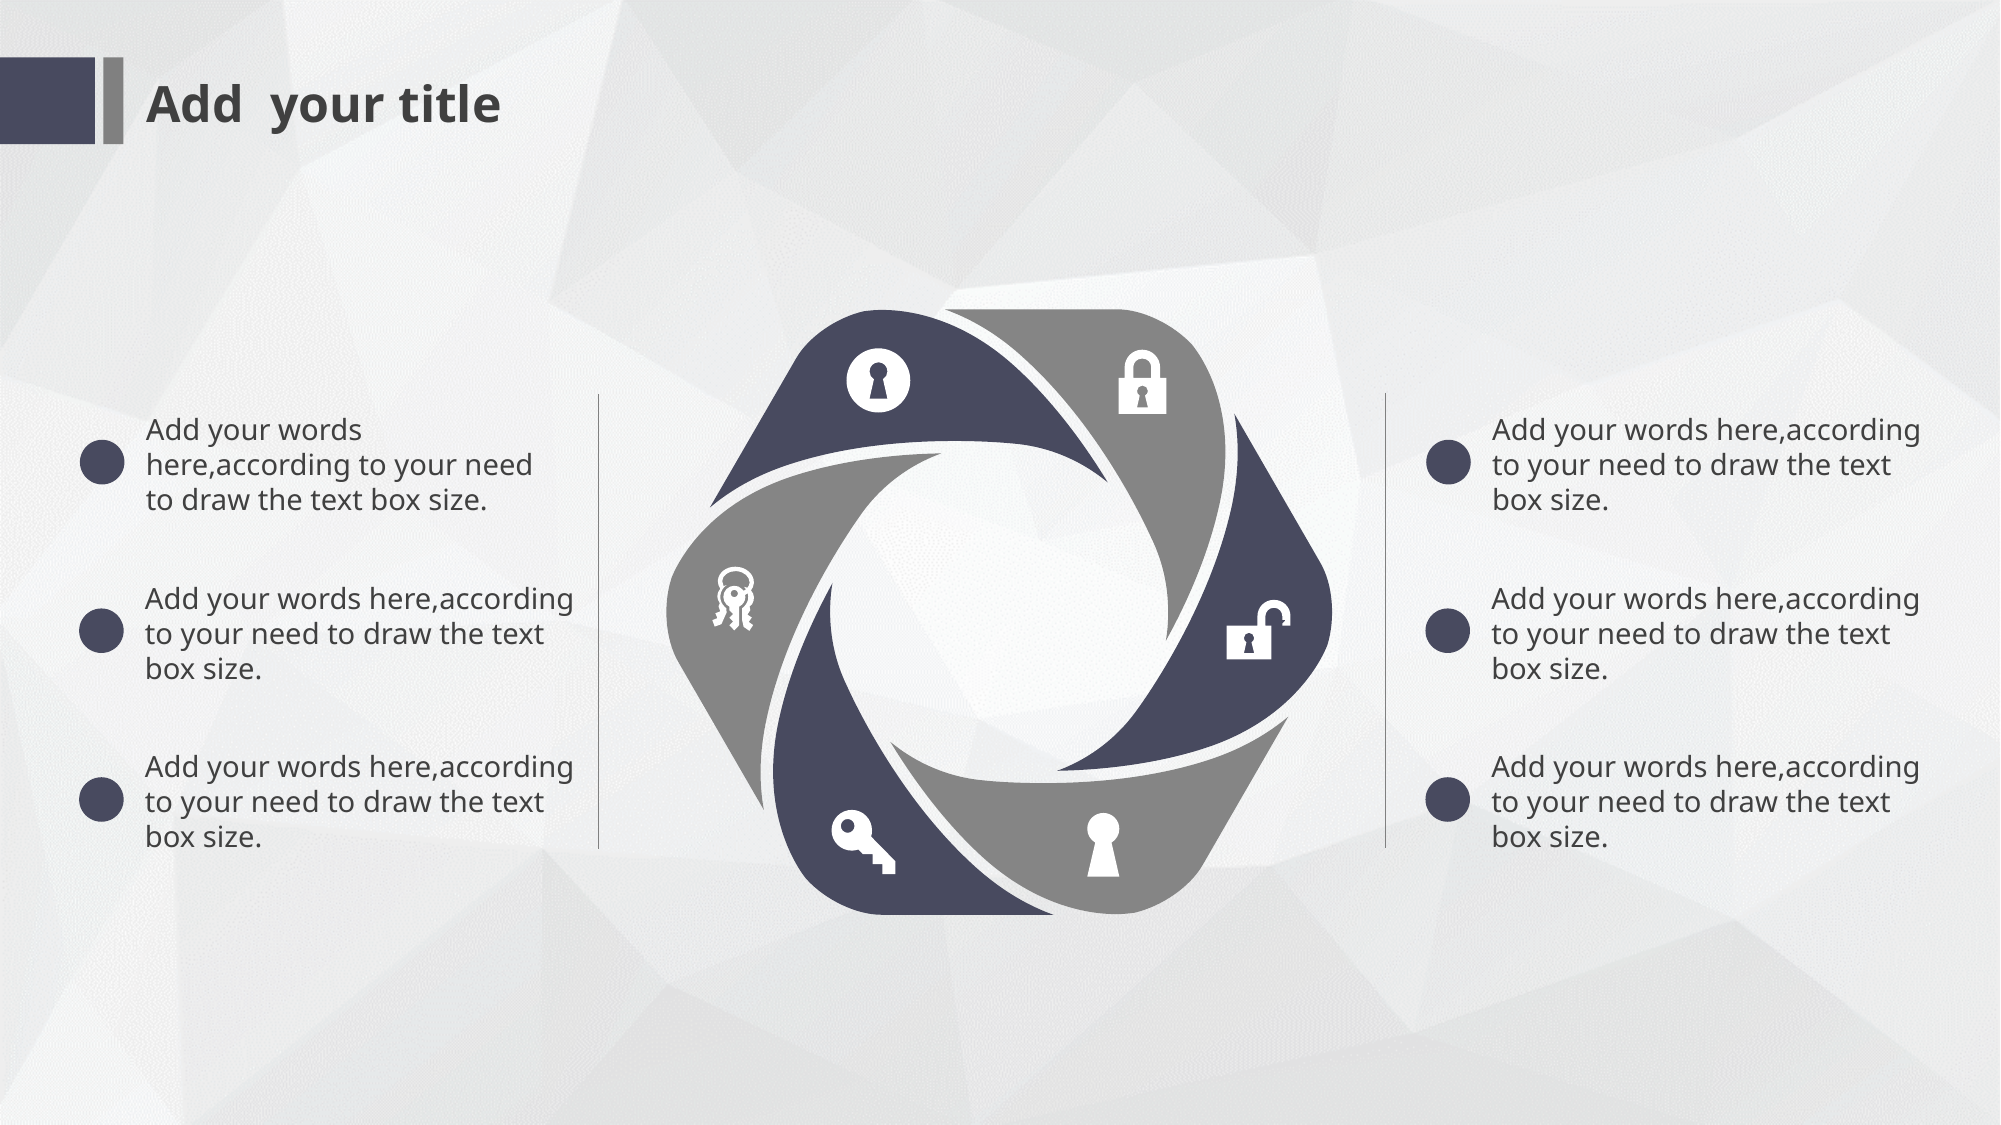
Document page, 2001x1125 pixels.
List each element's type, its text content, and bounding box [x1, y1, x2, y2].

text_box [709, 309, 944, 508]
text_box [1425, 572, 1937, 694]
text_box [79, 741, 591, 863]
text_box Add your title [131, 64, 649, 140]
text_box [1425, 741, 1937, 863]
picture [0, 0, 2001, 1125]
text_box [1057, 413, 1336, 771]
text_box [0, 57, 124, 145]
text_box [757, 582, 1054, 915]
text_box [662, 453, 942, 810]
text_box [79, 572, 591, 694]
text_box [1054, 716, 1289, 915]
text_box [79, 403, 563, 525]
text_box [1426, 403, 1938, 525]
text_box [944, 309, 1229, 641]
